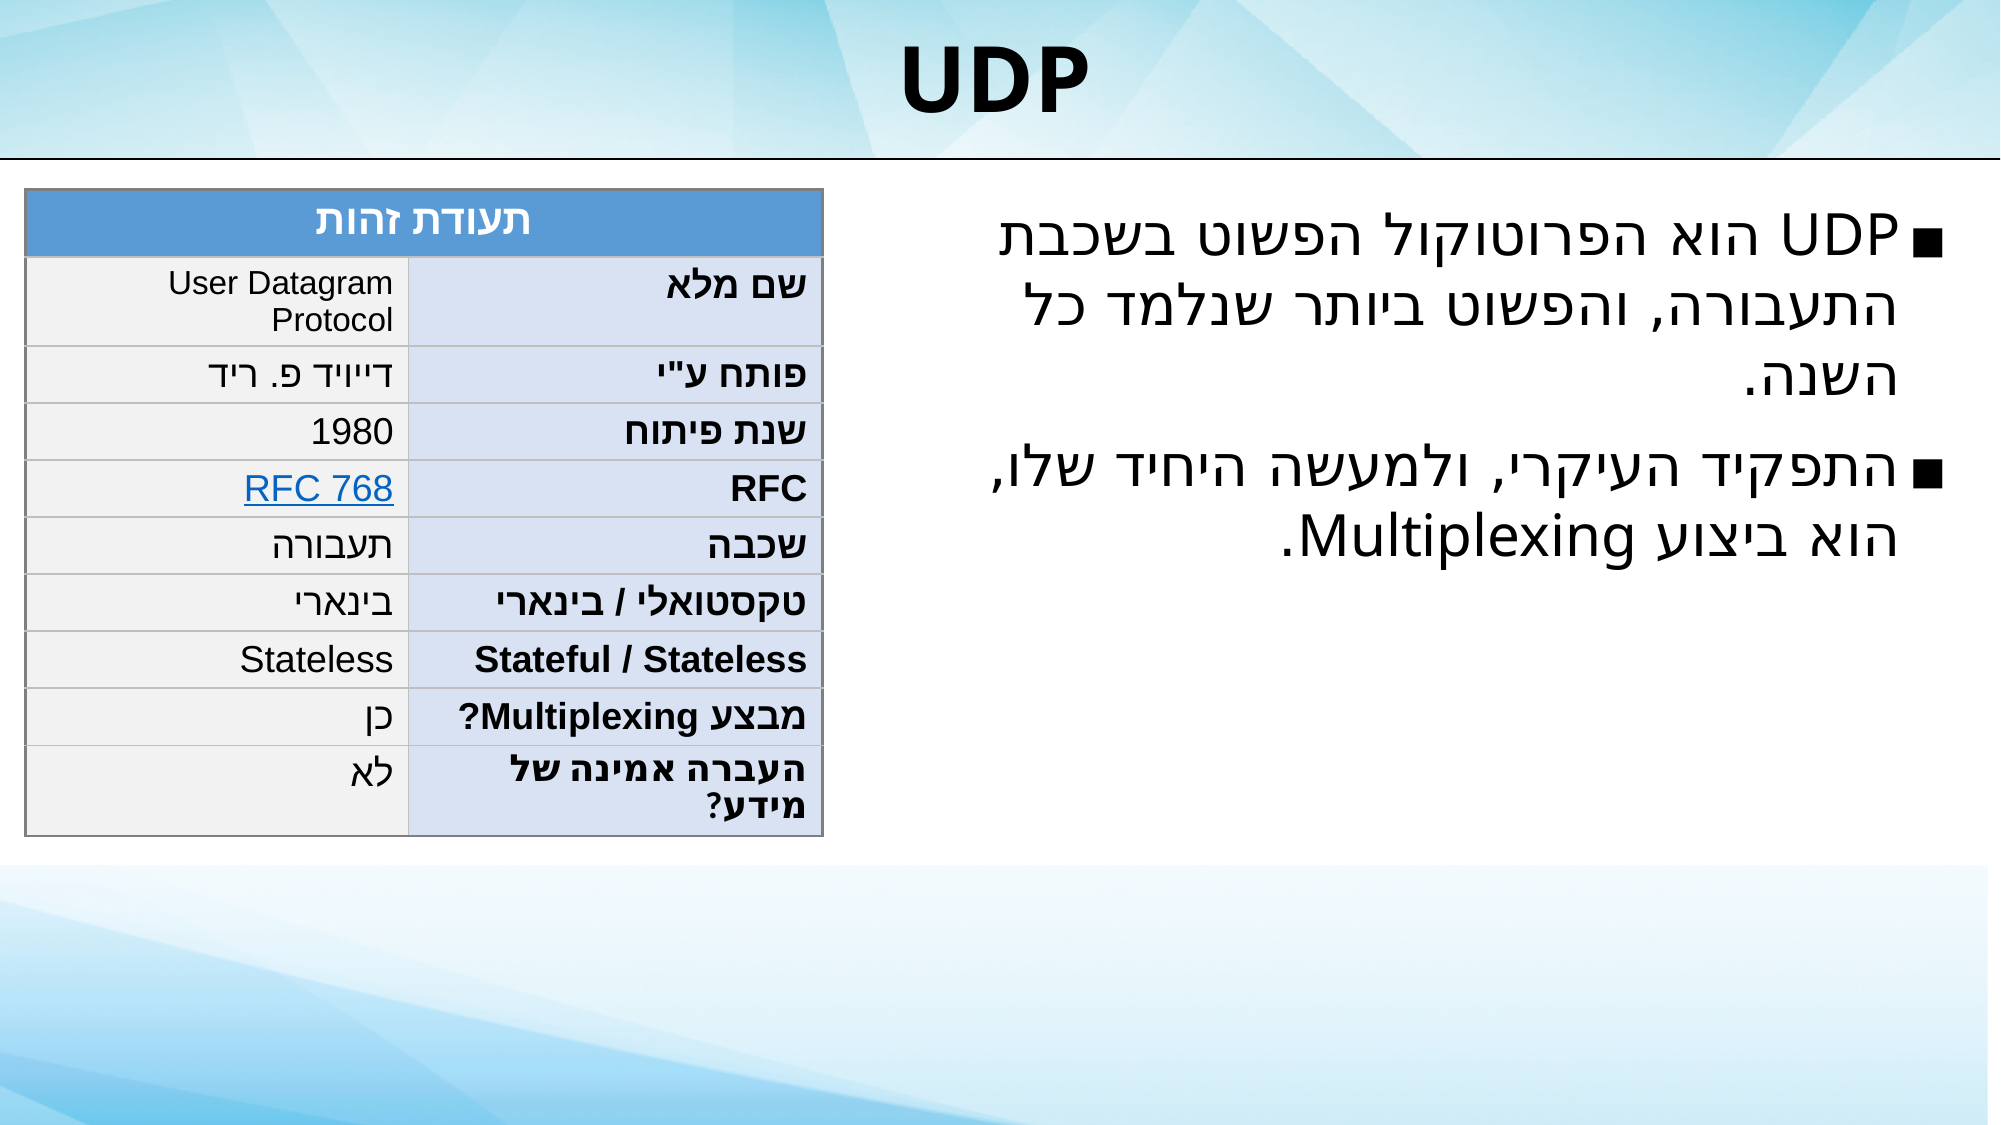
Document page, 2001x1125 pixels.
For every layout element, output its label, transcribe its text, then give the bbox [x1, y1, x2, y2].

table_header תעודת זהות [27, 191, 821, 256]
picture [0, 0, 2001, 158]
list UDP הוא הפרוטוקול הפשוט בשכבת התעבורה, והפשוט ביותר שנלמד כל השנה. התפקיד העיקרי, ולמעשה היחיד שלו, הוא ביצוע Multiplexing. [25, 189, 1964, 1103]
table_cell טקסטואלי / בינארי [409, 575, 821, 630]
table_cell העברה אמינה של מידע? [409, 746, 821, 835]
table_cell תעבורה [27, 518, 408, 573]
table_cell פותח ע"י [409, 347, 821, 402]
table_cell בינארי [27, 575, 408, 630]
table_cell דייויד פ. ריד [27, 347, 408, 402]
table_cell 1980 [27, 404, 408, 459]
table_cell שנת פיתוח [409, 404, 821, 459]
table_cell RFC 768 [27, 461, 408, 516]
title UDP [0, 6, 1989, 160]
table_cell Stateless [27, 632, 408, 687]
table_cell RFC [409, 461, 821, 516]
table_cell Stateful / Stateless [409, 632, 821, 687]
table_cell מבצע Multiplexing? [409, 689, 821, 745]
table_cell לא [27, 746, 408, 835]
table_cell שם מלא [409, 258, 821, 345]
picture [0, 865, 1988, 1125]
table_cell כן [27, 689, 408, 745]
table_cell User Datagram Protocol [27, 258, 408, 345]
table_cell שכבה [409, 518, 821, 573]
